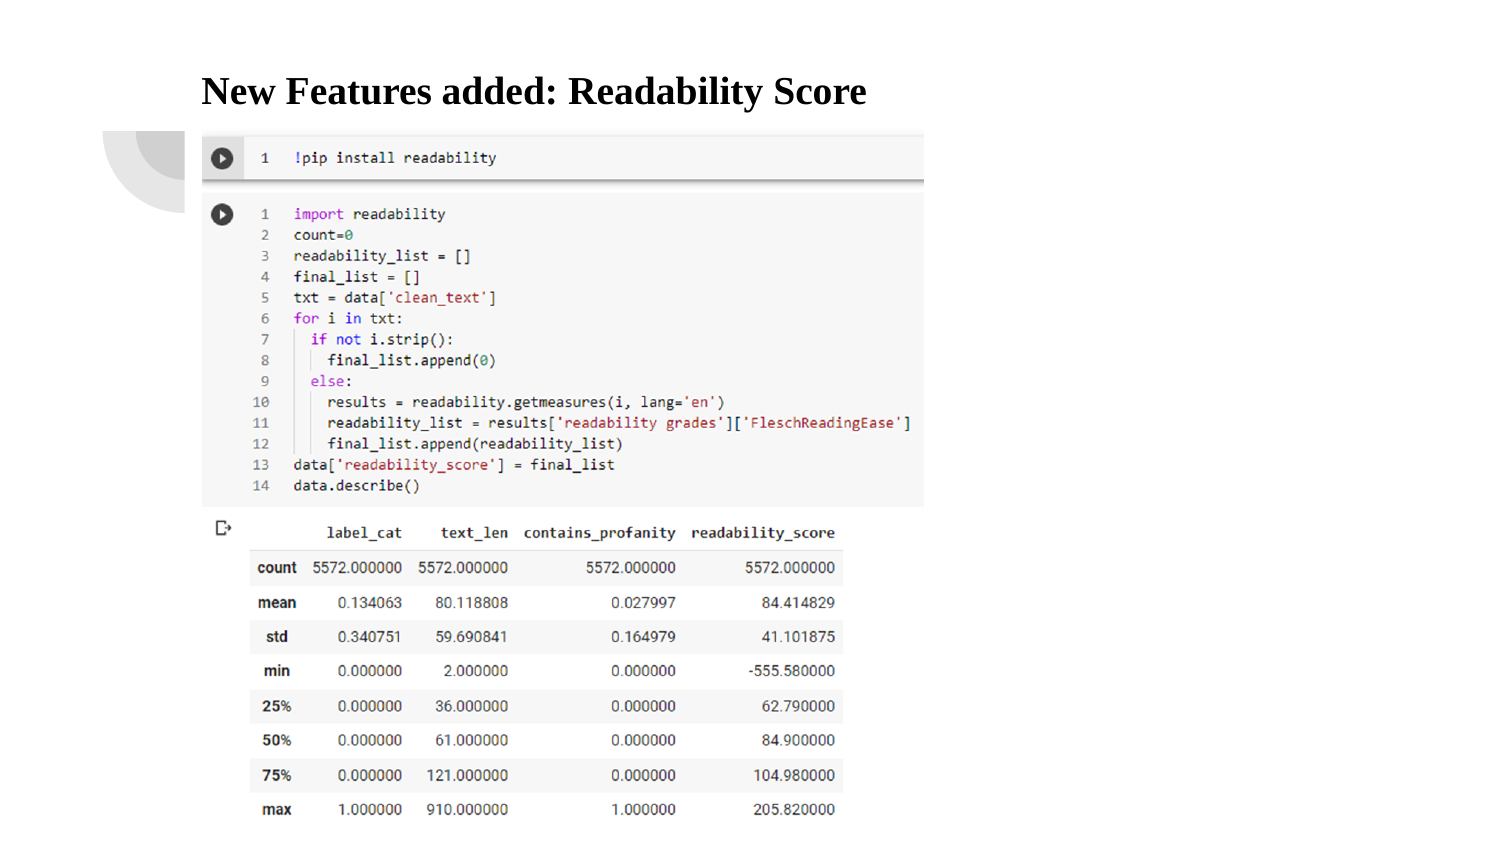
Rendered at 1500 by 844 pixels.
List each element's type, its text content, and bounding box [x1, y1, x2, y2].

picture [202, 123, 924, 844]
title New Features added: Readability Score [186, 42, 1163, 124]
